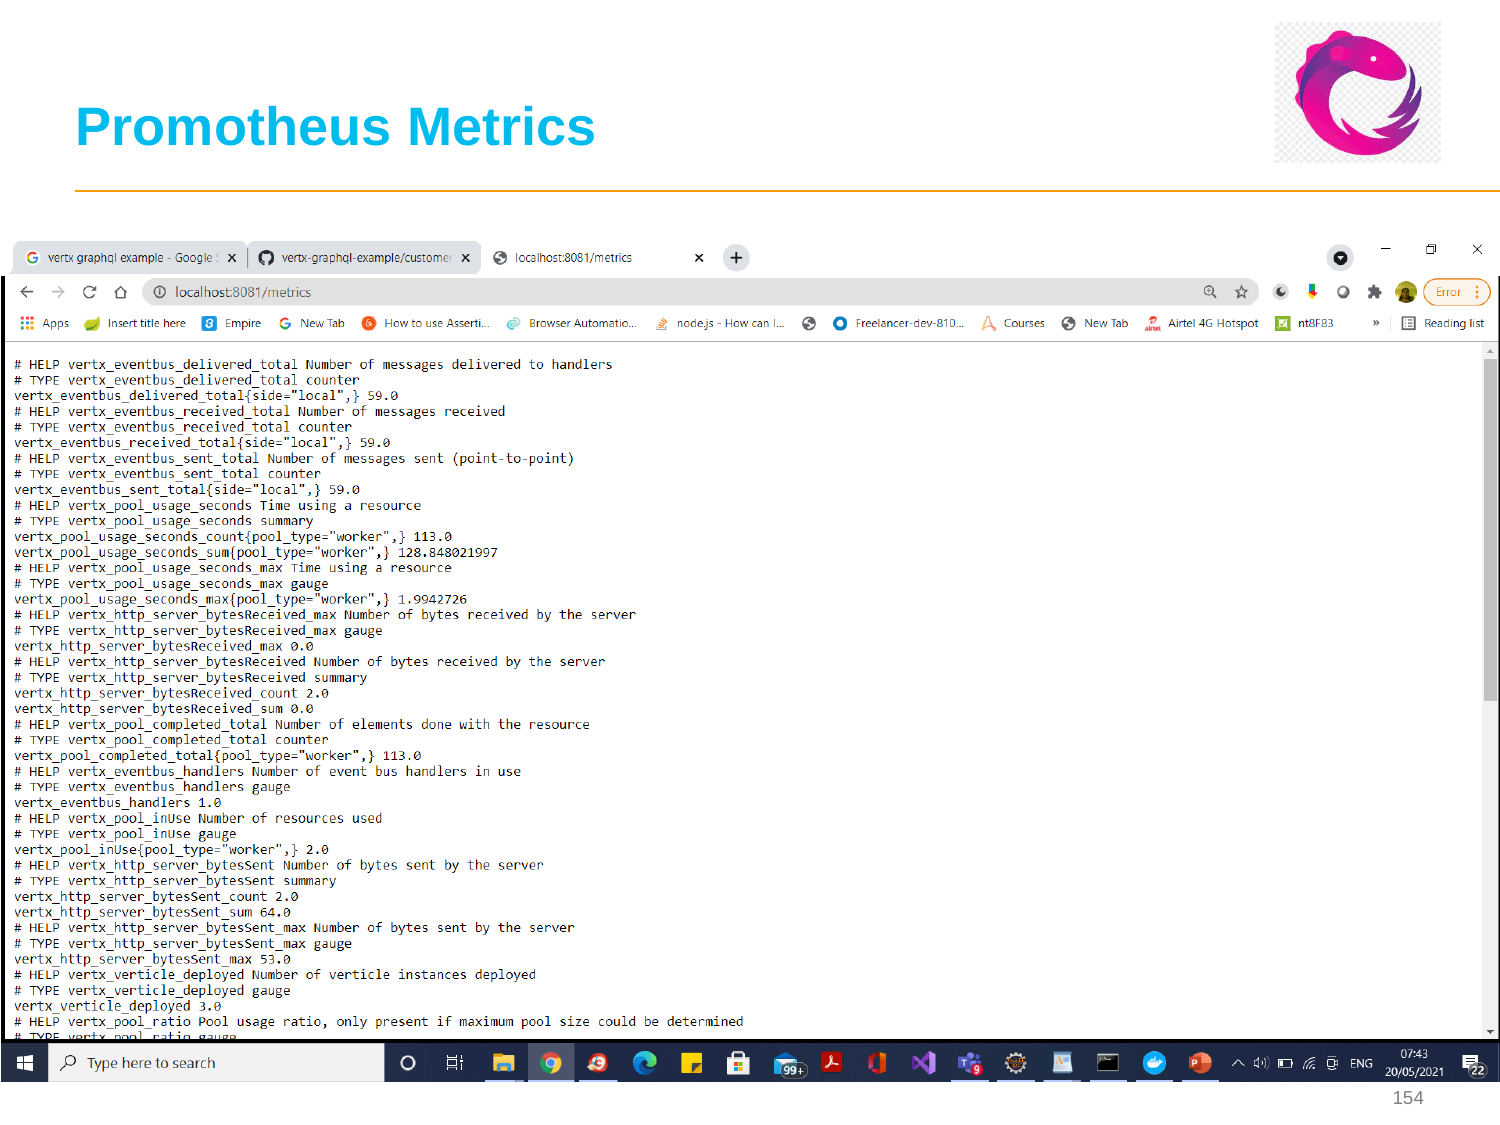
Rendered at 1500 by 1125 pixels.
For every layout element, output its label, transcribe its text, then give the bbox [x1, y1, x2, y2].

title Promotheus Metrics [75, 27, 1422, 157]
picture [1275, 22, 1441, 163]
picture [1, 237, 1500, 1082]
